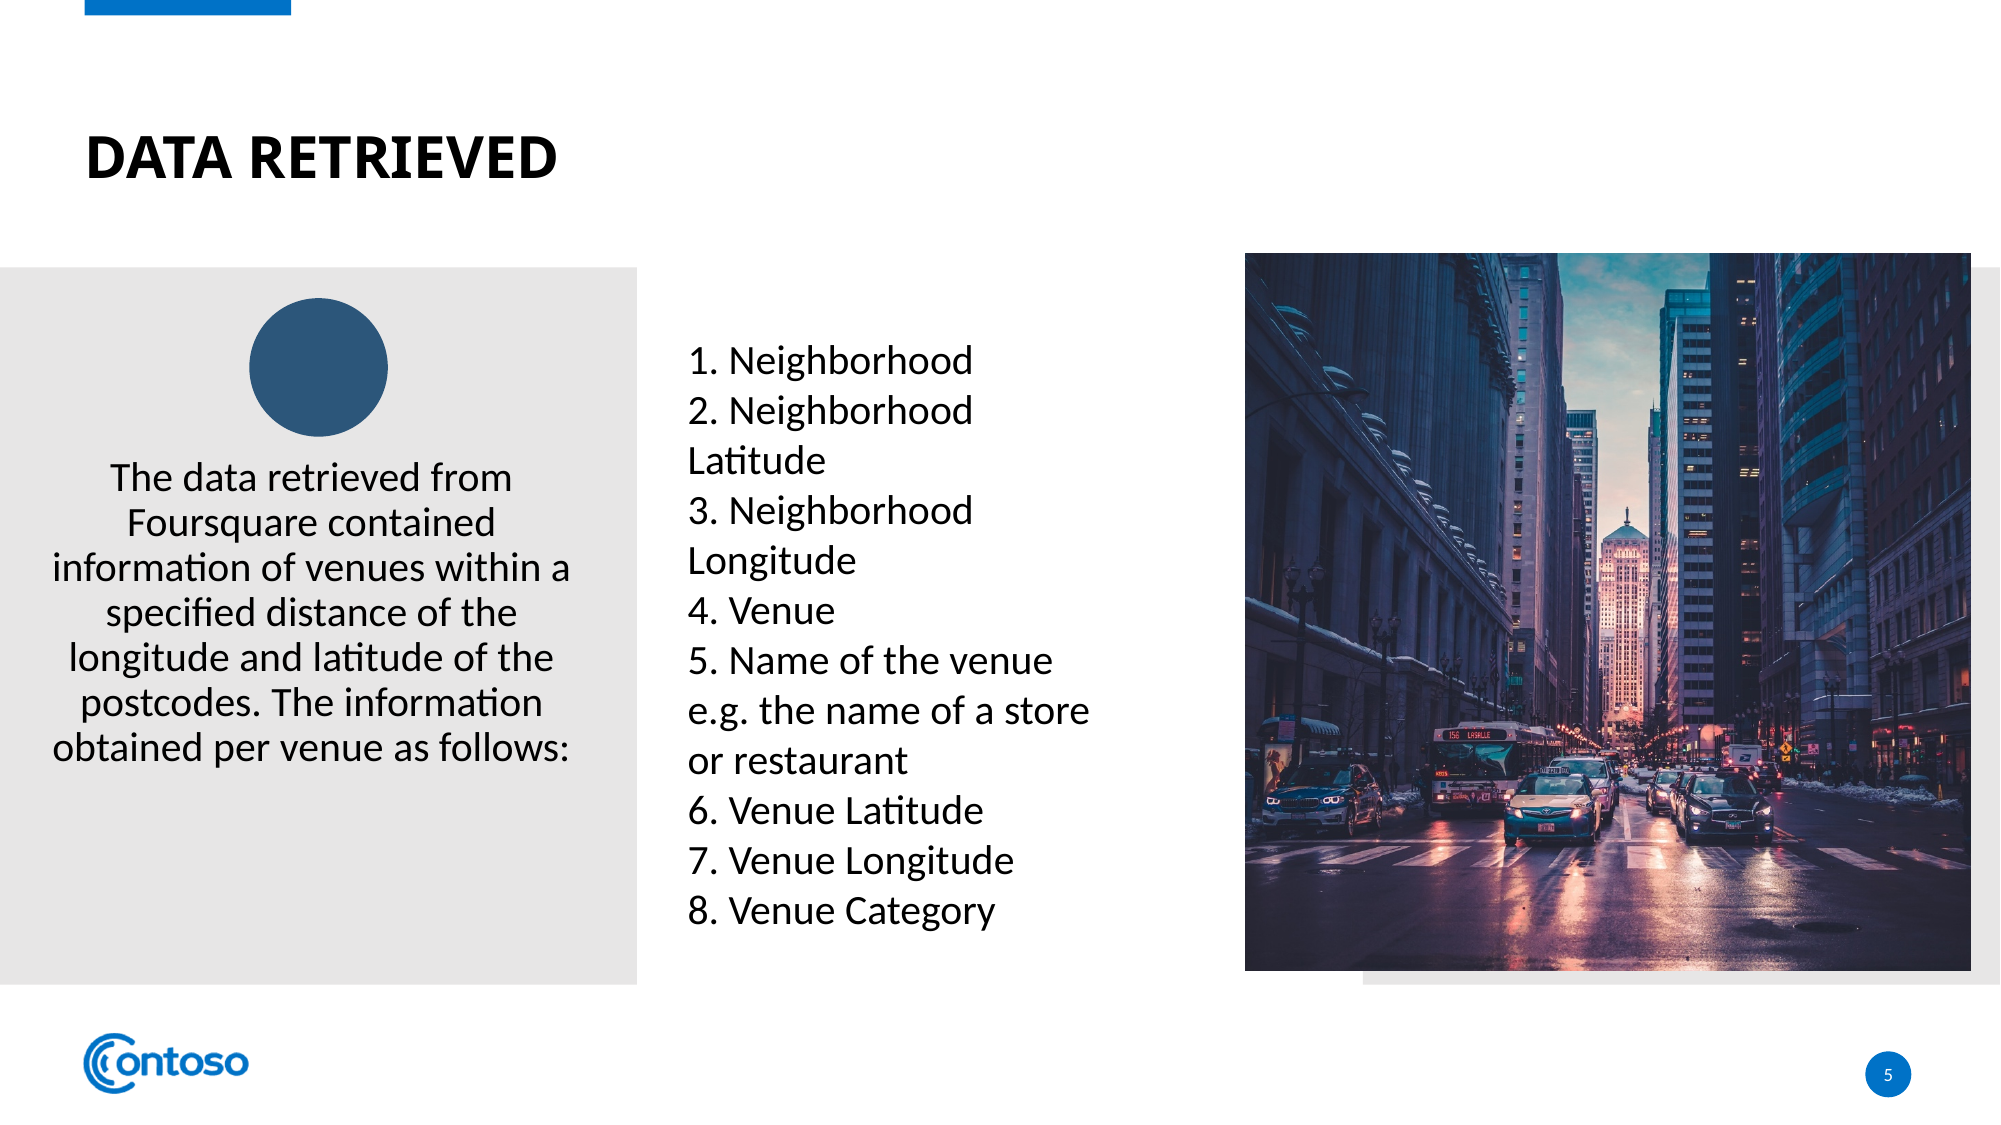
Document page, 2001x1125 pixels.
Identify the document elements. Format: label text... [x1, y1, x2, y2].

text_box 1. Neighborhood 2. Neighborhood Latitude 3. Neighborhood Longitude 4. Venue 5. Name of the venue e.g. the name of a store or restaurant 6. Venue Latitude 7. Venue Longitude 8. Venue Category [672, 325, 1133, 941]
slide_number 5 [1864, 1059, 1913, 1090]
picture [1245, 253, 1971, 971]
list The data retrieved from Foursquare contained information of venues within a specified distance of the longitude and latitude of the postcodes. The information obtained per venue as follows: [29, 455, 595, 878]
picture [77, 1027, 254, 1095]
title Data retrieved [84, 40, 1914, 192]
